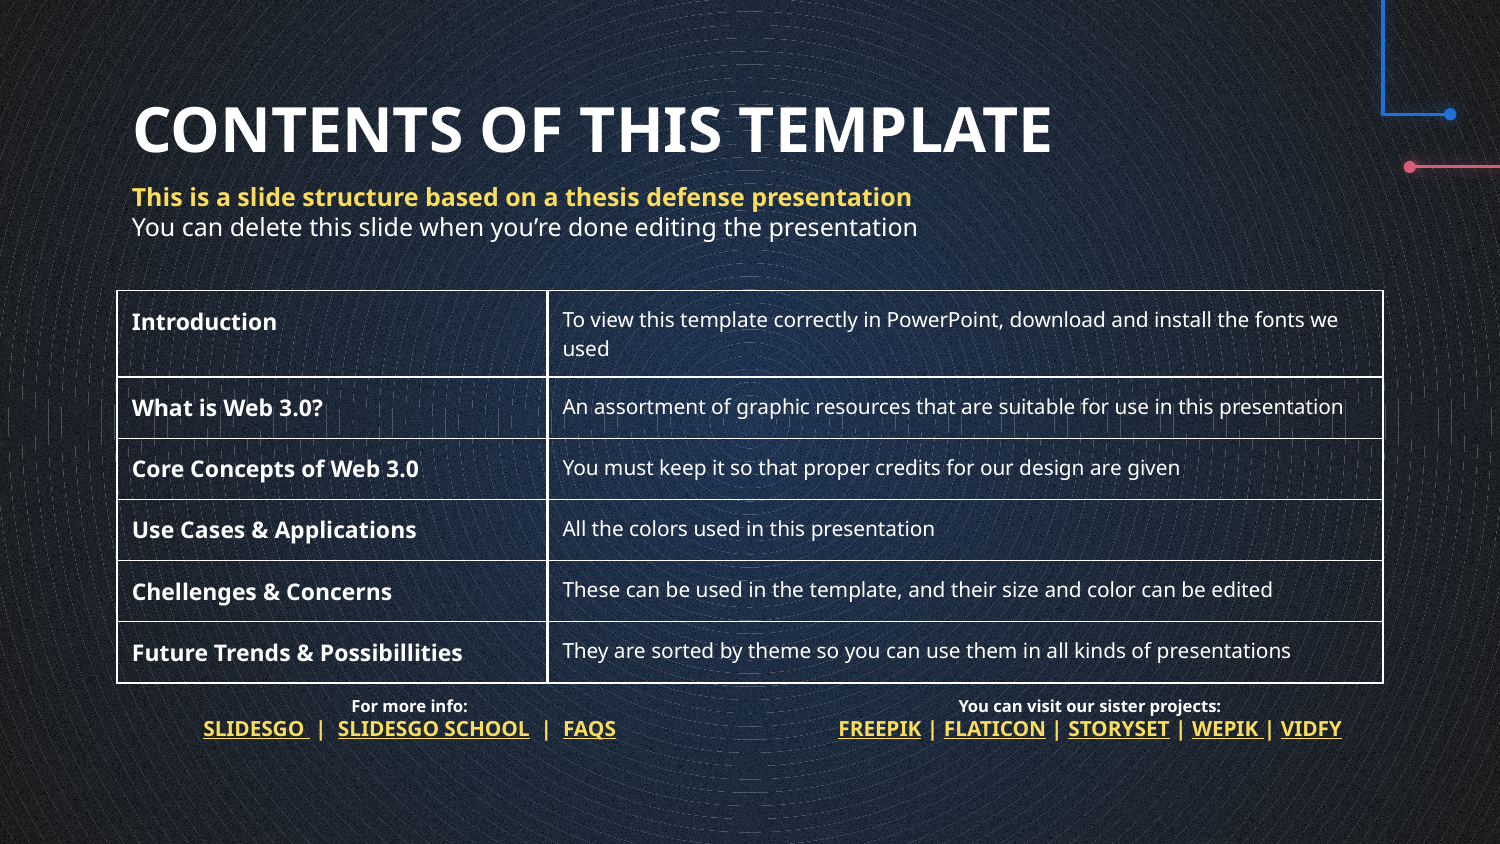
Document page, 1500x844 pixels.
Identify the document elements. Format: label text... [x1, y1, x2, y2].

text_box For more info: SLIDESGO | SLIDESGO SCHOOL | FAQS [116, 680, 703, 757]
table_cell Use Cases & Applications [118, 500, 546, 560]
title CONTENTS OF THIS TEMPLATE [116, 88, 1383, 166]
table_cell What is Web 3.0? [118, 378, 546, 438]
text_box You can visit our sister projects: FREEPIK | FLATICON | STORYSET | WEPIK | VIDFY [797, 680, 1383, 757]
text_box This is a slide structure based on a thesis defense presentation You can delete this slide when you’re done editing the presentation [116, 166, 1383, 246]
table_cell They are sorted by theme so you can use them in all kinds of presentations [549, 622, 1382, 682]
table_header To view this template correctly in PowerPoint, download and install the fonts we used [549, 291, 1382, 376]
table_cell Core Concepts of Web 3.0 [118, 439, 546, 499]
table_header Introduction [118, 291, 546, 376]
table_cell You must keep it so that proper credits for our design are given [549, 439, 1382, 499]
table_cell Chellenges & Concerns [118, 561, 546, 621]
table_cell All the colors used in this presentation [549, 500, 1382, 560]
table_cell These can be used in the template, and their size and color can be edited [549, 561, 1382, 621]
table_cell Future Trends & Possibillities [118, 622, 546, 680]
table_cell An assortment of graphic resources that are suitable for use in this presentation [549, 378, 1382, 438]
